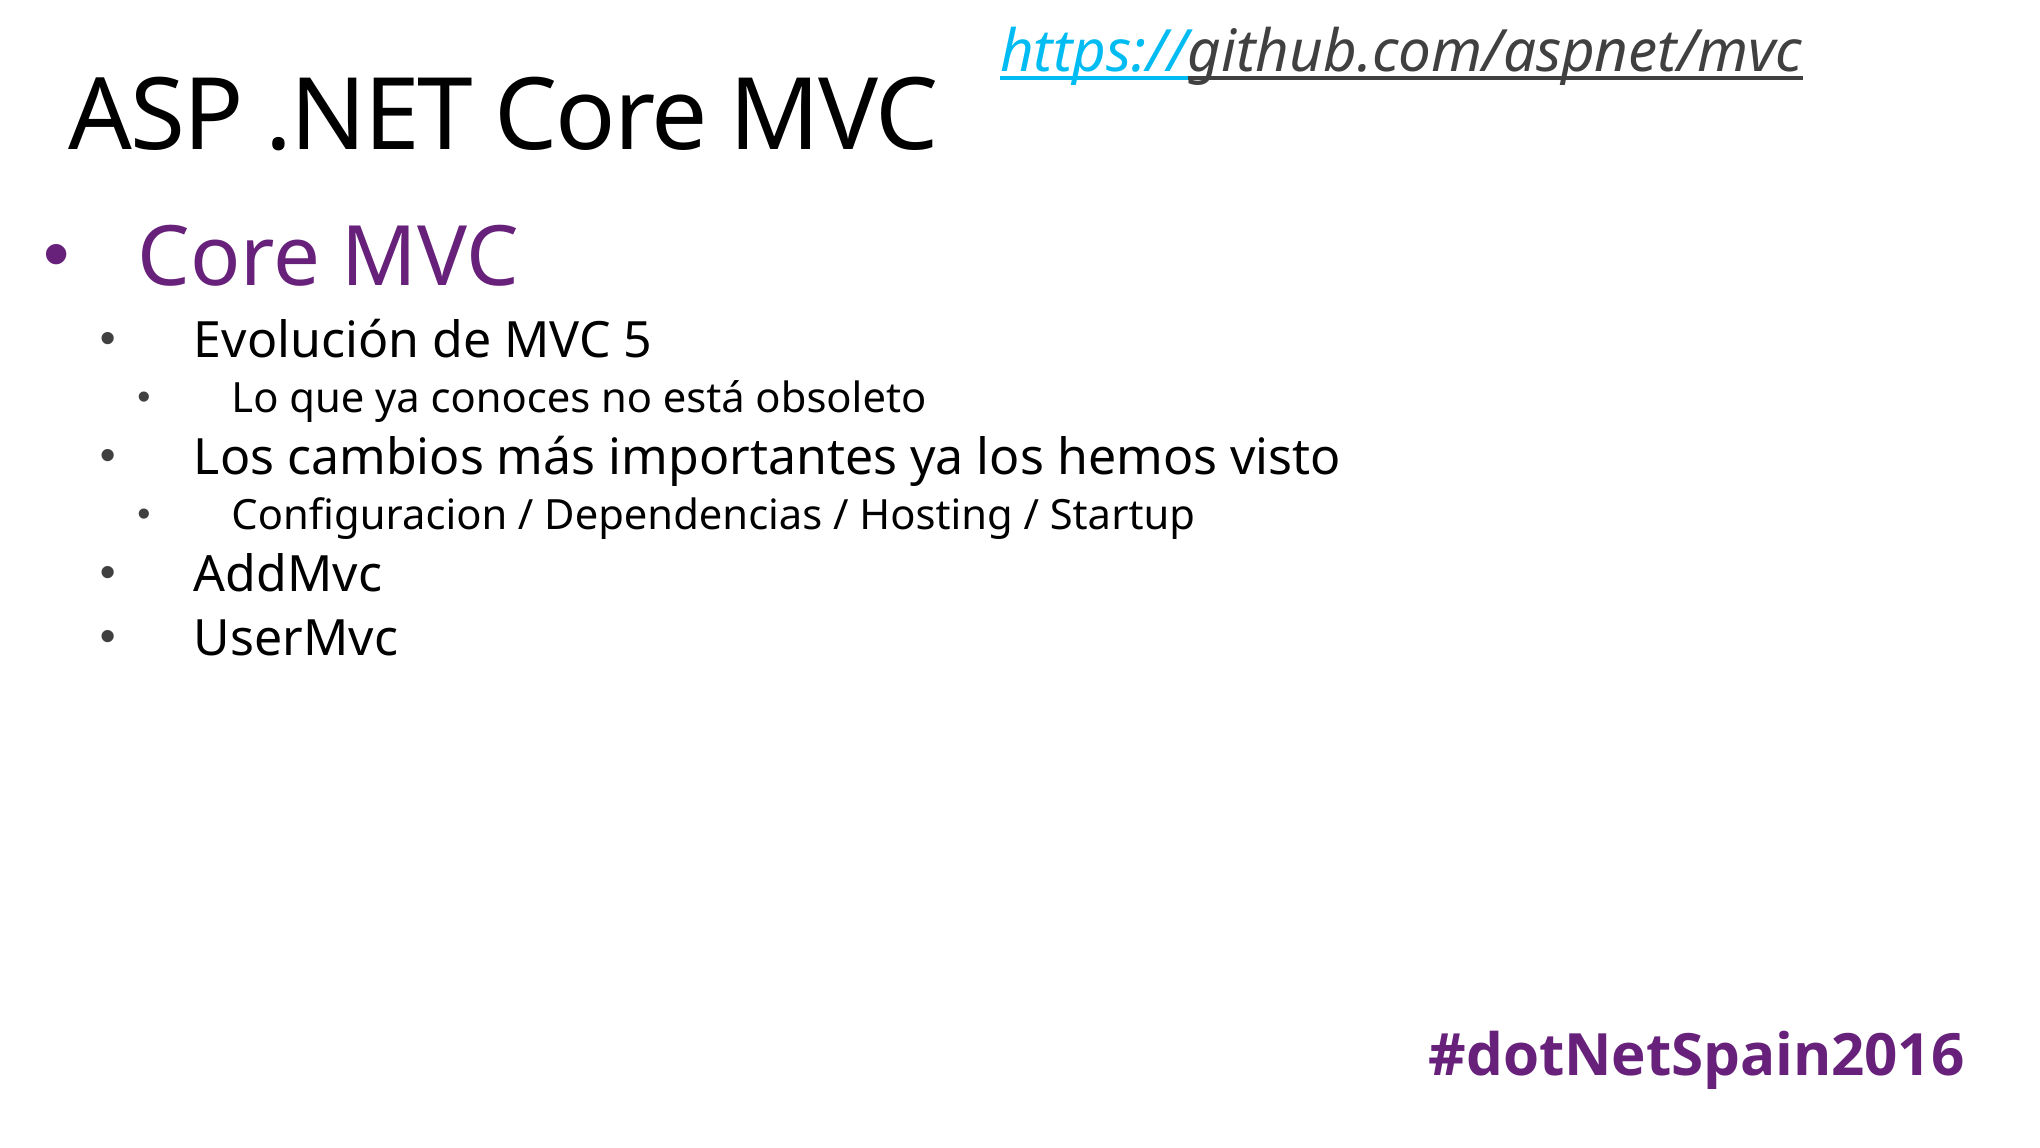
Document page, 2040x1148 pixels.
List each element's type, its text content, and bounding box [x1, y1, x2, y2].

list Core MVC Evolución de MVC 5 Lo que ya conoces no está obsoleto Los cambios más importantes ya los hemos visto Configuracion / Dependencias / Hosting / Startup AddMvc UserMvc [19, 198, 1996, 698]
text_box https://github.com/aspnet/mvc [832, 5, 2040, 100]
title ASP .NET Core MVC [45, 48, 1996, 199]
